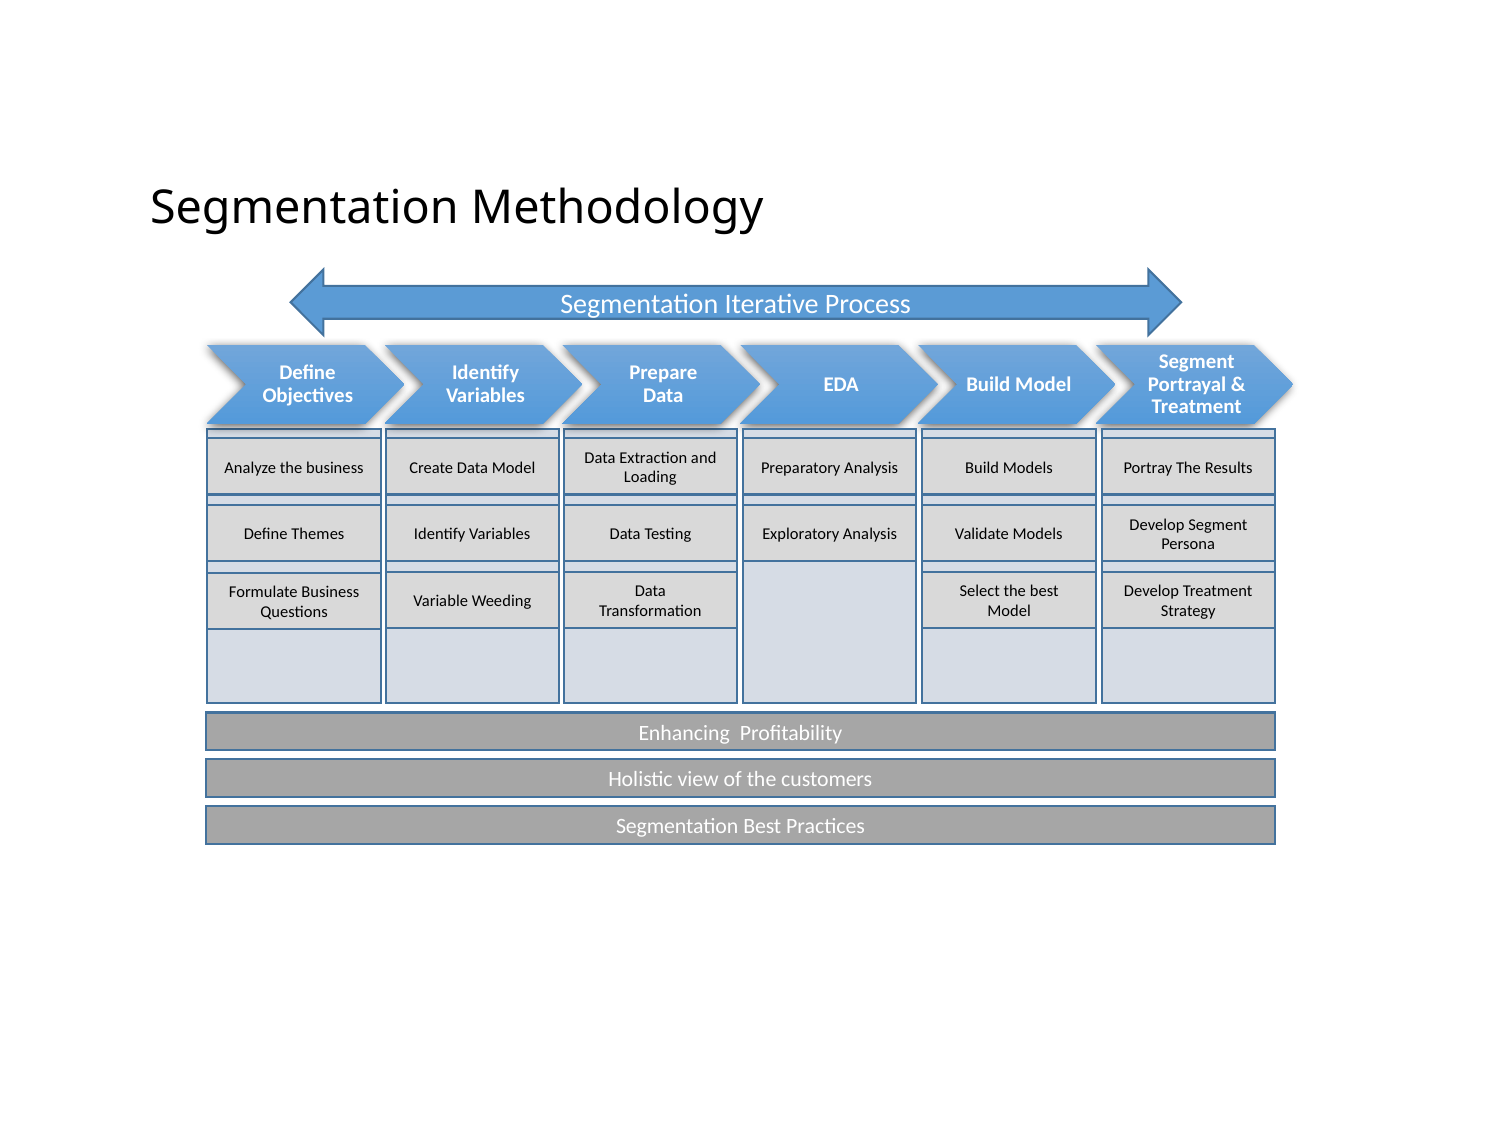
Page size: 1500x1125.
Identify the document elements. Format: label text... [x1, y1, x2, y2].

text_box Develop Segment Persona [1101, 504, 1276, 562]
text_box Segmentation Iterative Process [289, 267, 1183, 337]
text_box Preparatory Analysis [742, 437, 917, 496]
text_box [563, 562, 738, 571]
text_box Segmentation Best Practices [205, 805, 1276, 845]
title Segmentation Methodology [135, 175, 1373, 242]
text_box Data Transformation [563, 571, 738, 629]
text_box [1101, 562, 1276, 571]
text_box Define Themes [206, 504, 382, 562]
text_box Portray The Results [1101, 437, 1276, 496]
text_box Build Models [921, 437, 1097, 496]
text_box Select the best Model [921, 571, 1097, 629]
text_box [742, 496, 917, 504]
text_box Identify Variables [385, 504, 560, 562]
text_box Develop Treatment Strategy [1101, 571, 1276, 629]
text_box [1101, 432, 1276, 437]
text_box [563, 629, 738, 704]
text_box [385, 432, 560, 437]
text_box [742, 432, 917, 437]
text_box Exploratory Analysis [742, 504, 917, 562]
text_box Analyze the business [206, 437, 382, 496]
text_box [1101, 496, 1276, 504]
text_box Holistic view of the customers [205, 758, 1276, 798]
text_box Data Extraction and Loading [563, 437, 738, 496]
text_box [206, 496, 382, 504]
text_box [385, 562, 560, 571]
text_box [742, 562, 917, 704]
text_box [1101, 629, 1276, 704]
text_box [385, 496, 560, 504]
text_box [385, 629, 560, 704]
text_box [563, 432, 738, 437]
text_box [921, 629, 1097, 704]
text_box [921, 432, 1097, 437]
text_box [206, 432, 382, 437]
text_box [921, 496, 1097, 504]
text_box [563, 496, 738, 504]
text_box Data Testing [563, 504, 738, 562]
text_box [206, 562, 382, 572]
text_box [206, 337, 1294, 432]
text_box Validate Models [921, 504, 1097, 562]
text_box Enhancing Profitability [205, 711, 1276, 751]
text_box [206, 630, 382, 704]
text_box Create Data Model [385, 437, 560, 496]
text_box Variable Weeding [385, 571, 560, 629]
text_box Formulate Business Questions [206, 572, 382, 630]
text_box [921, 562, 1097, 571]
